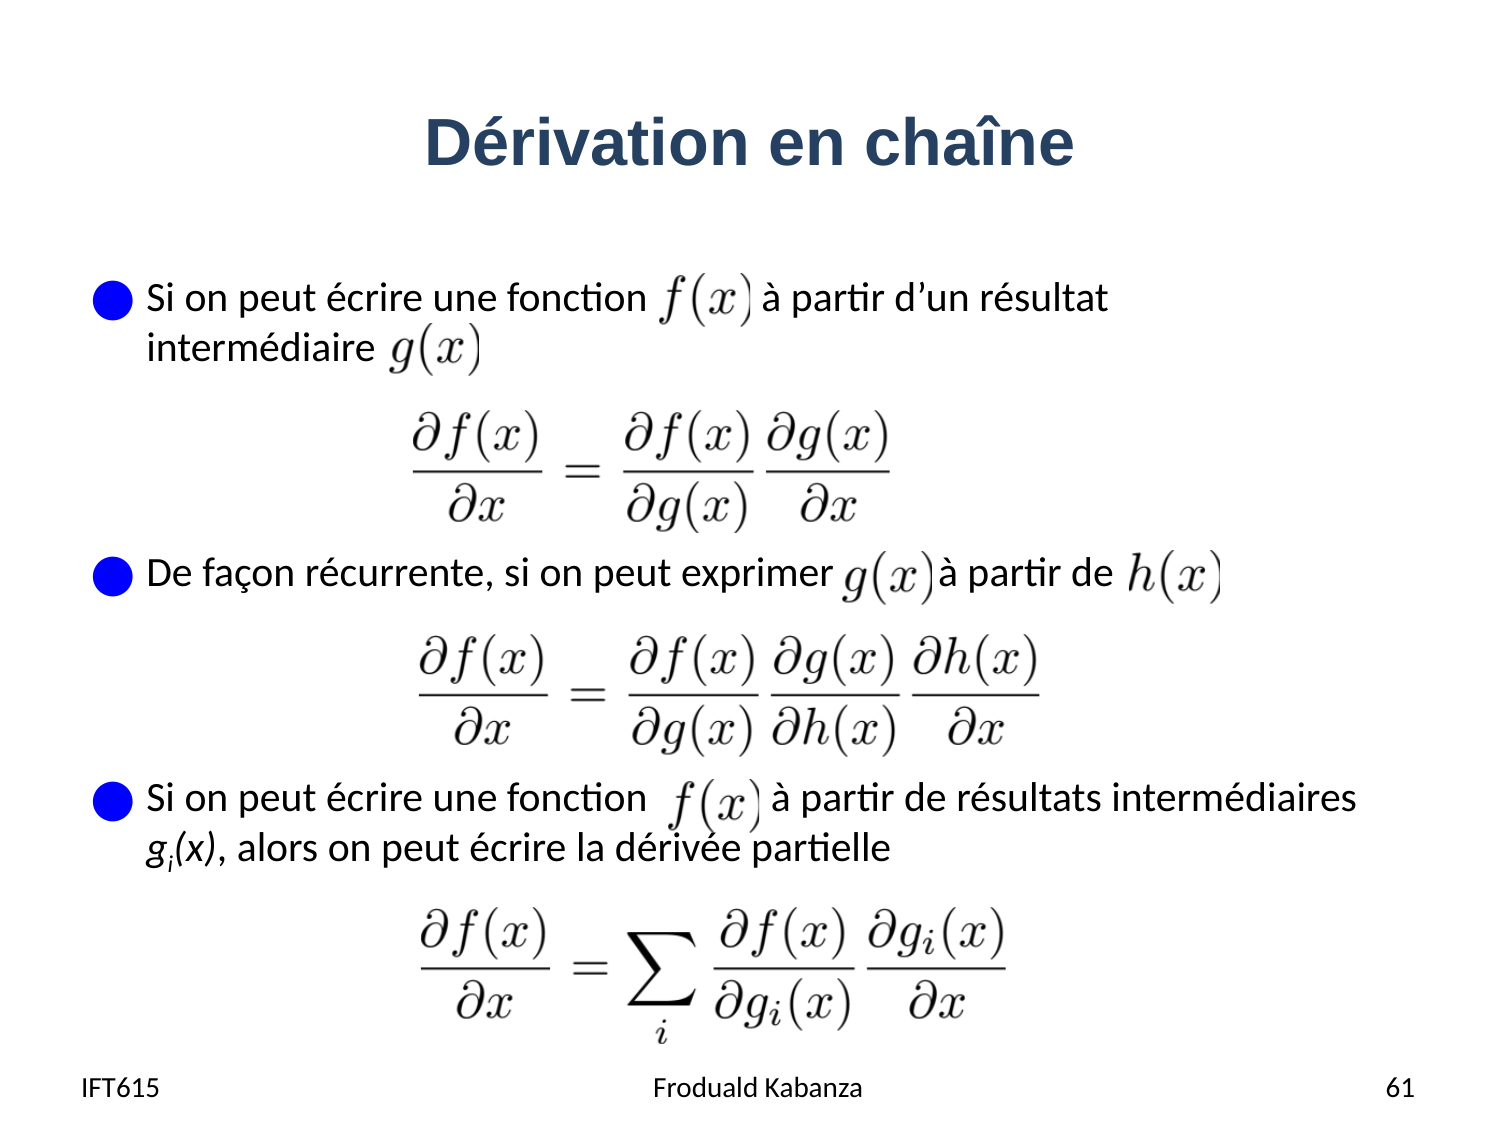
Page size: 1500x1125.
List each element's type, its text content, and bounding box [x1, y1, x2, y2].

picture [841, 551, 933, 605]
footer Froduald Kabanza [520, 1056, 996, 1117]
picture [388, 322, 479, 376]
slide_number 61 [1080, 1056, 1431, 1117]
picture [420, 907, 1006, 1044]
picture [412, 410, 890, 534]
title Dérivation en chaîne [75, 45, 1425, 233]
picture [667, 779, 760, 833]
picture [658, 273, 751, 327]
picture [1128, 550, 1221, 604]
list Si on peut écrire une fonction à partir d’un résultat intermédiaire De façon récurrente, si on peut exprimer à partir de Si on peut écrire une fonction à partir de résultats intermédiaires gi(x), alors on peut écrire la dérivée partielle [75, 262, 1425, 1005]
picture [418, 633, 1040, 757]
slide_number IFT615 [66, 1056, 356, 1117]
